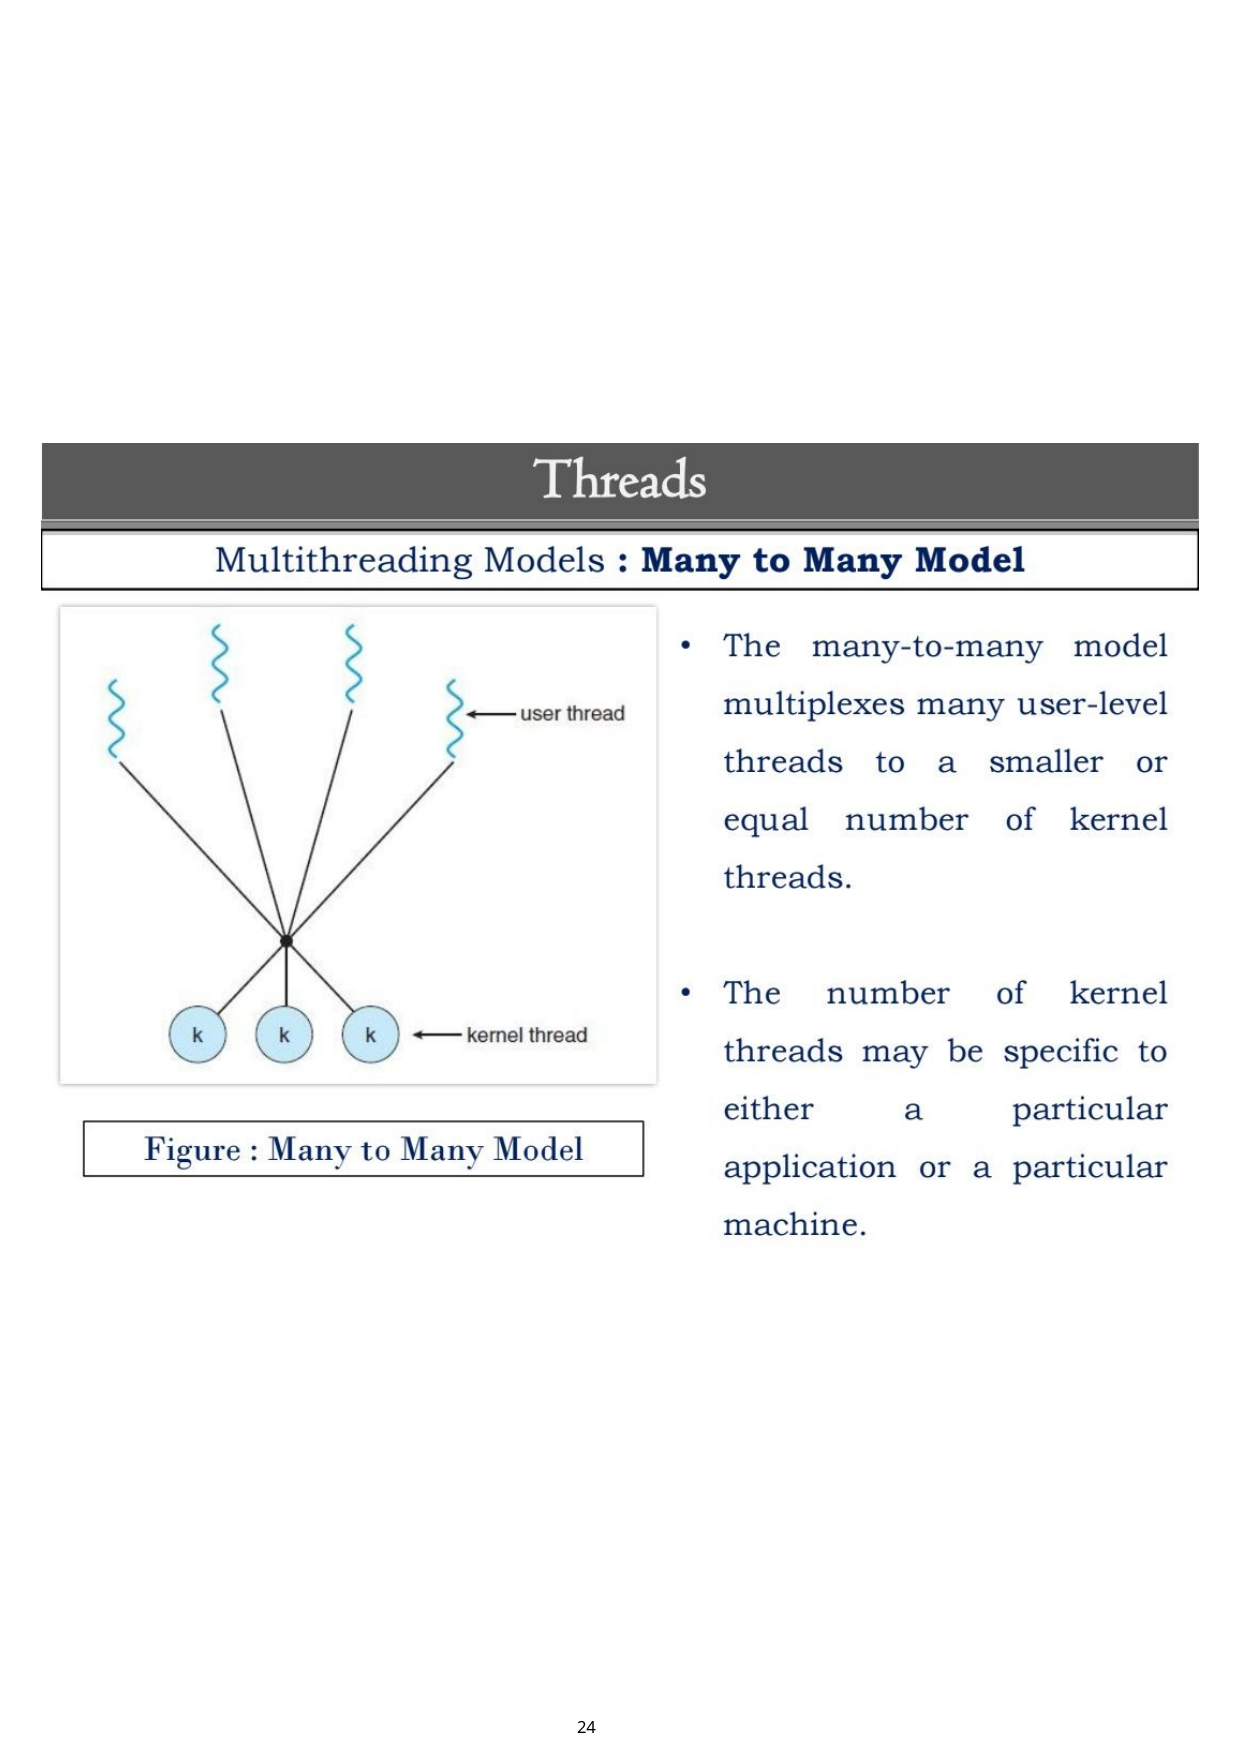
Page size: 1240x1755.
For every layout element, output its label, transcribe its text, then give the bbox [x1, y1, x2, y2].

picture [41, 442, 1199, 1250]
slide_number 24 [570, 1713, 605, 1755]
